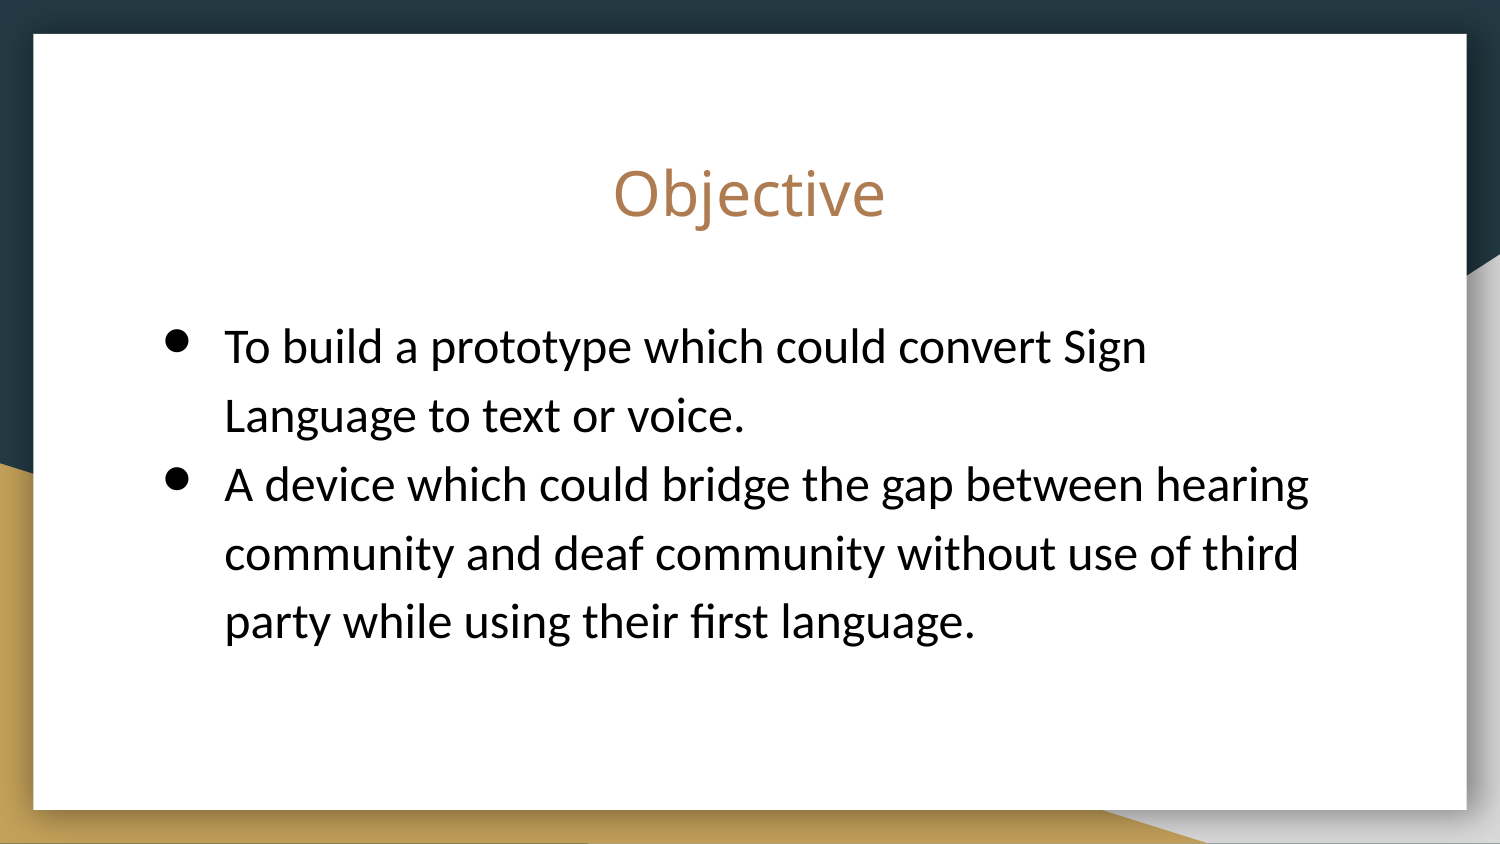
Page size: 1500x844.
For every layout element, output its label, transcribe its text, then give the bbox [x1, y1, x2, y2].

title Objective [134, 138, 1366, 289]
list To build a prototype which could convert Sign Language to text or voice. A device which could bridge the gap between hearing community and deaf community without use of third party while using their first language. [134, 289, 1366, 691]
